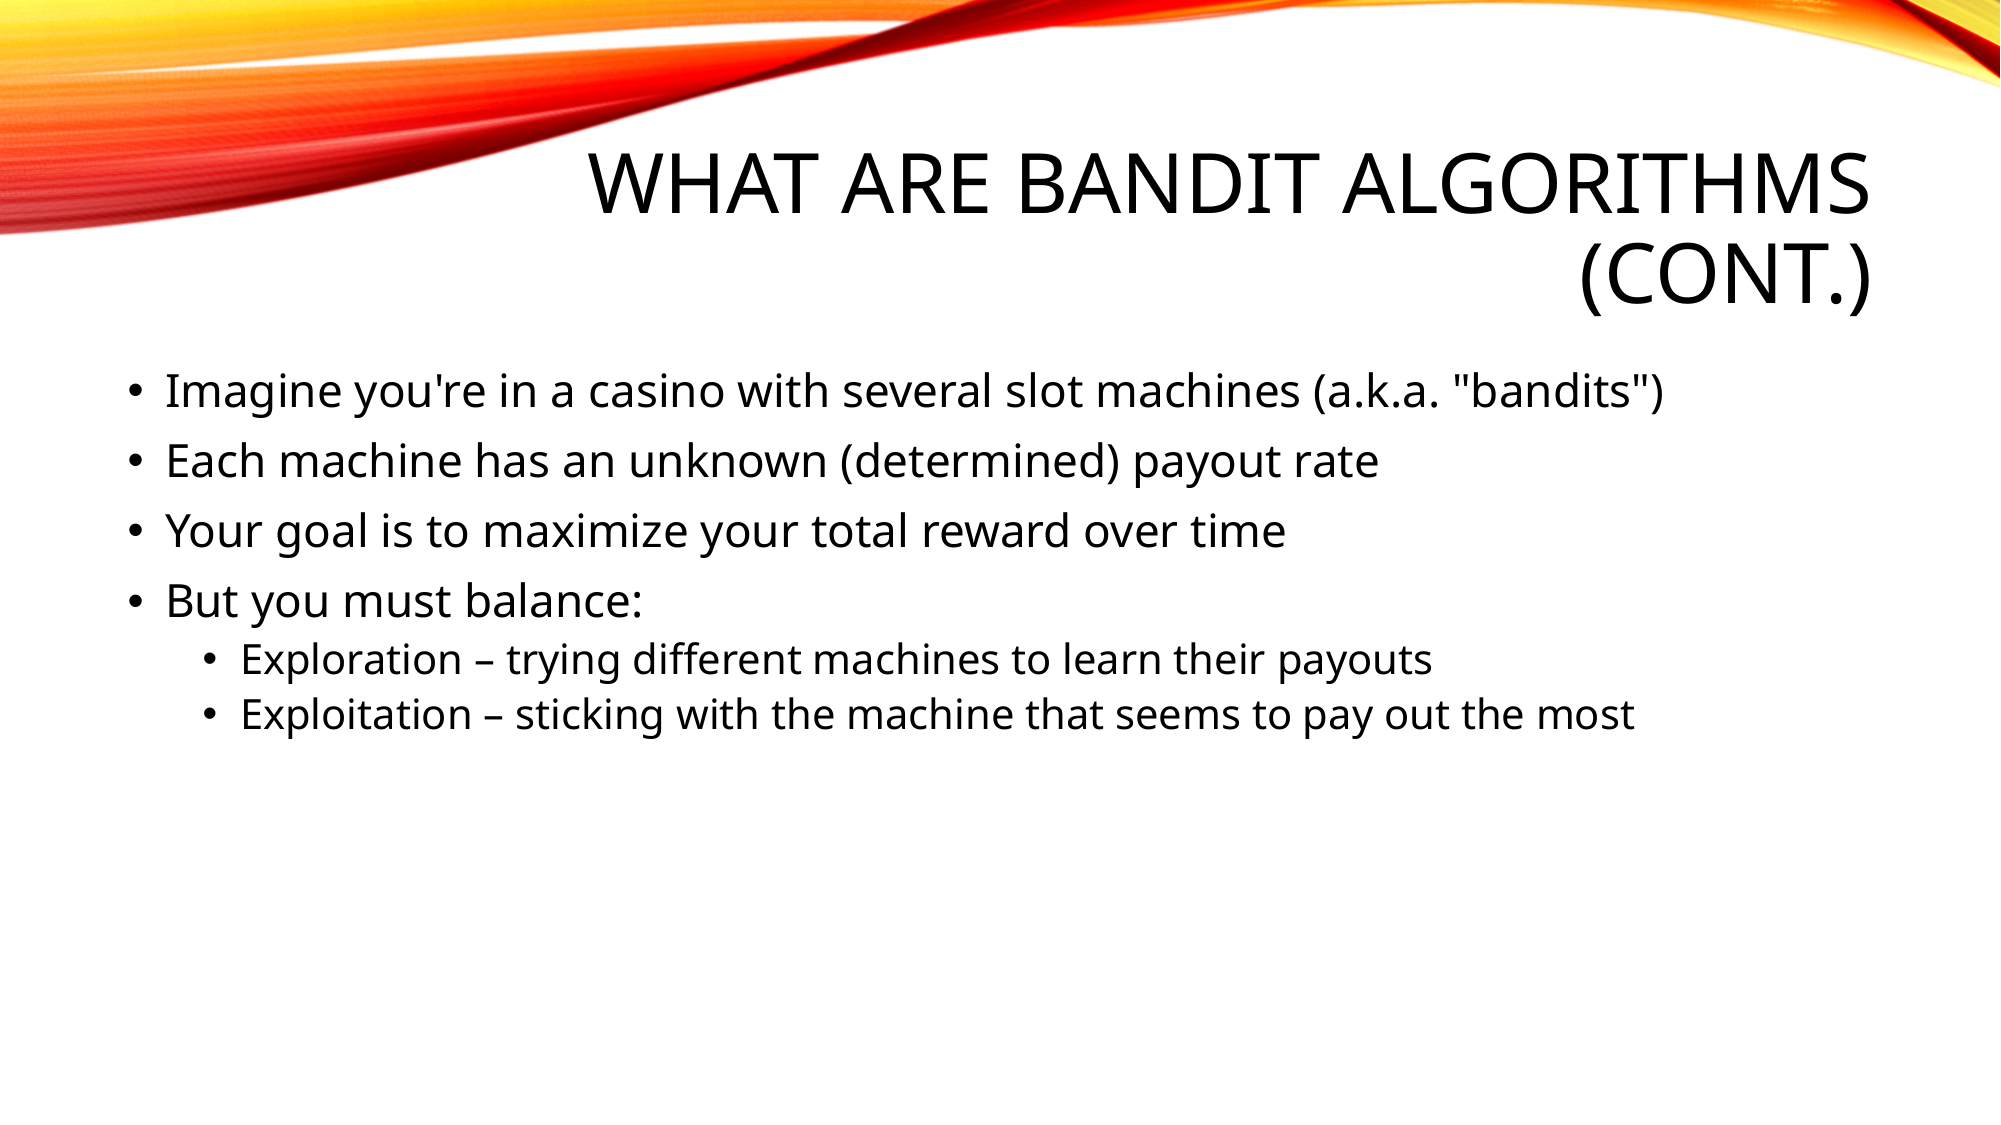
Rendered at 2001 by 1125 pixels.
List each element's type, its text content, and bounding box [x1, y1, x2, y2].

list Imagine you're in a casino with several slot machines (a.k.a. "bandits") Each machine has an unknown (determined) payout rate Your goal is to maximize your total reward over time But you must balance: Exploration – trying different machines to learn their payouts Exploitation – sticking with the machine that seems to pay out the most [112, 360, 1888, 1021]
picture [0, 0, 2000, 237]
title What Are Bandit Algorithms (CONT.) [474, 125, 1888, 338]
